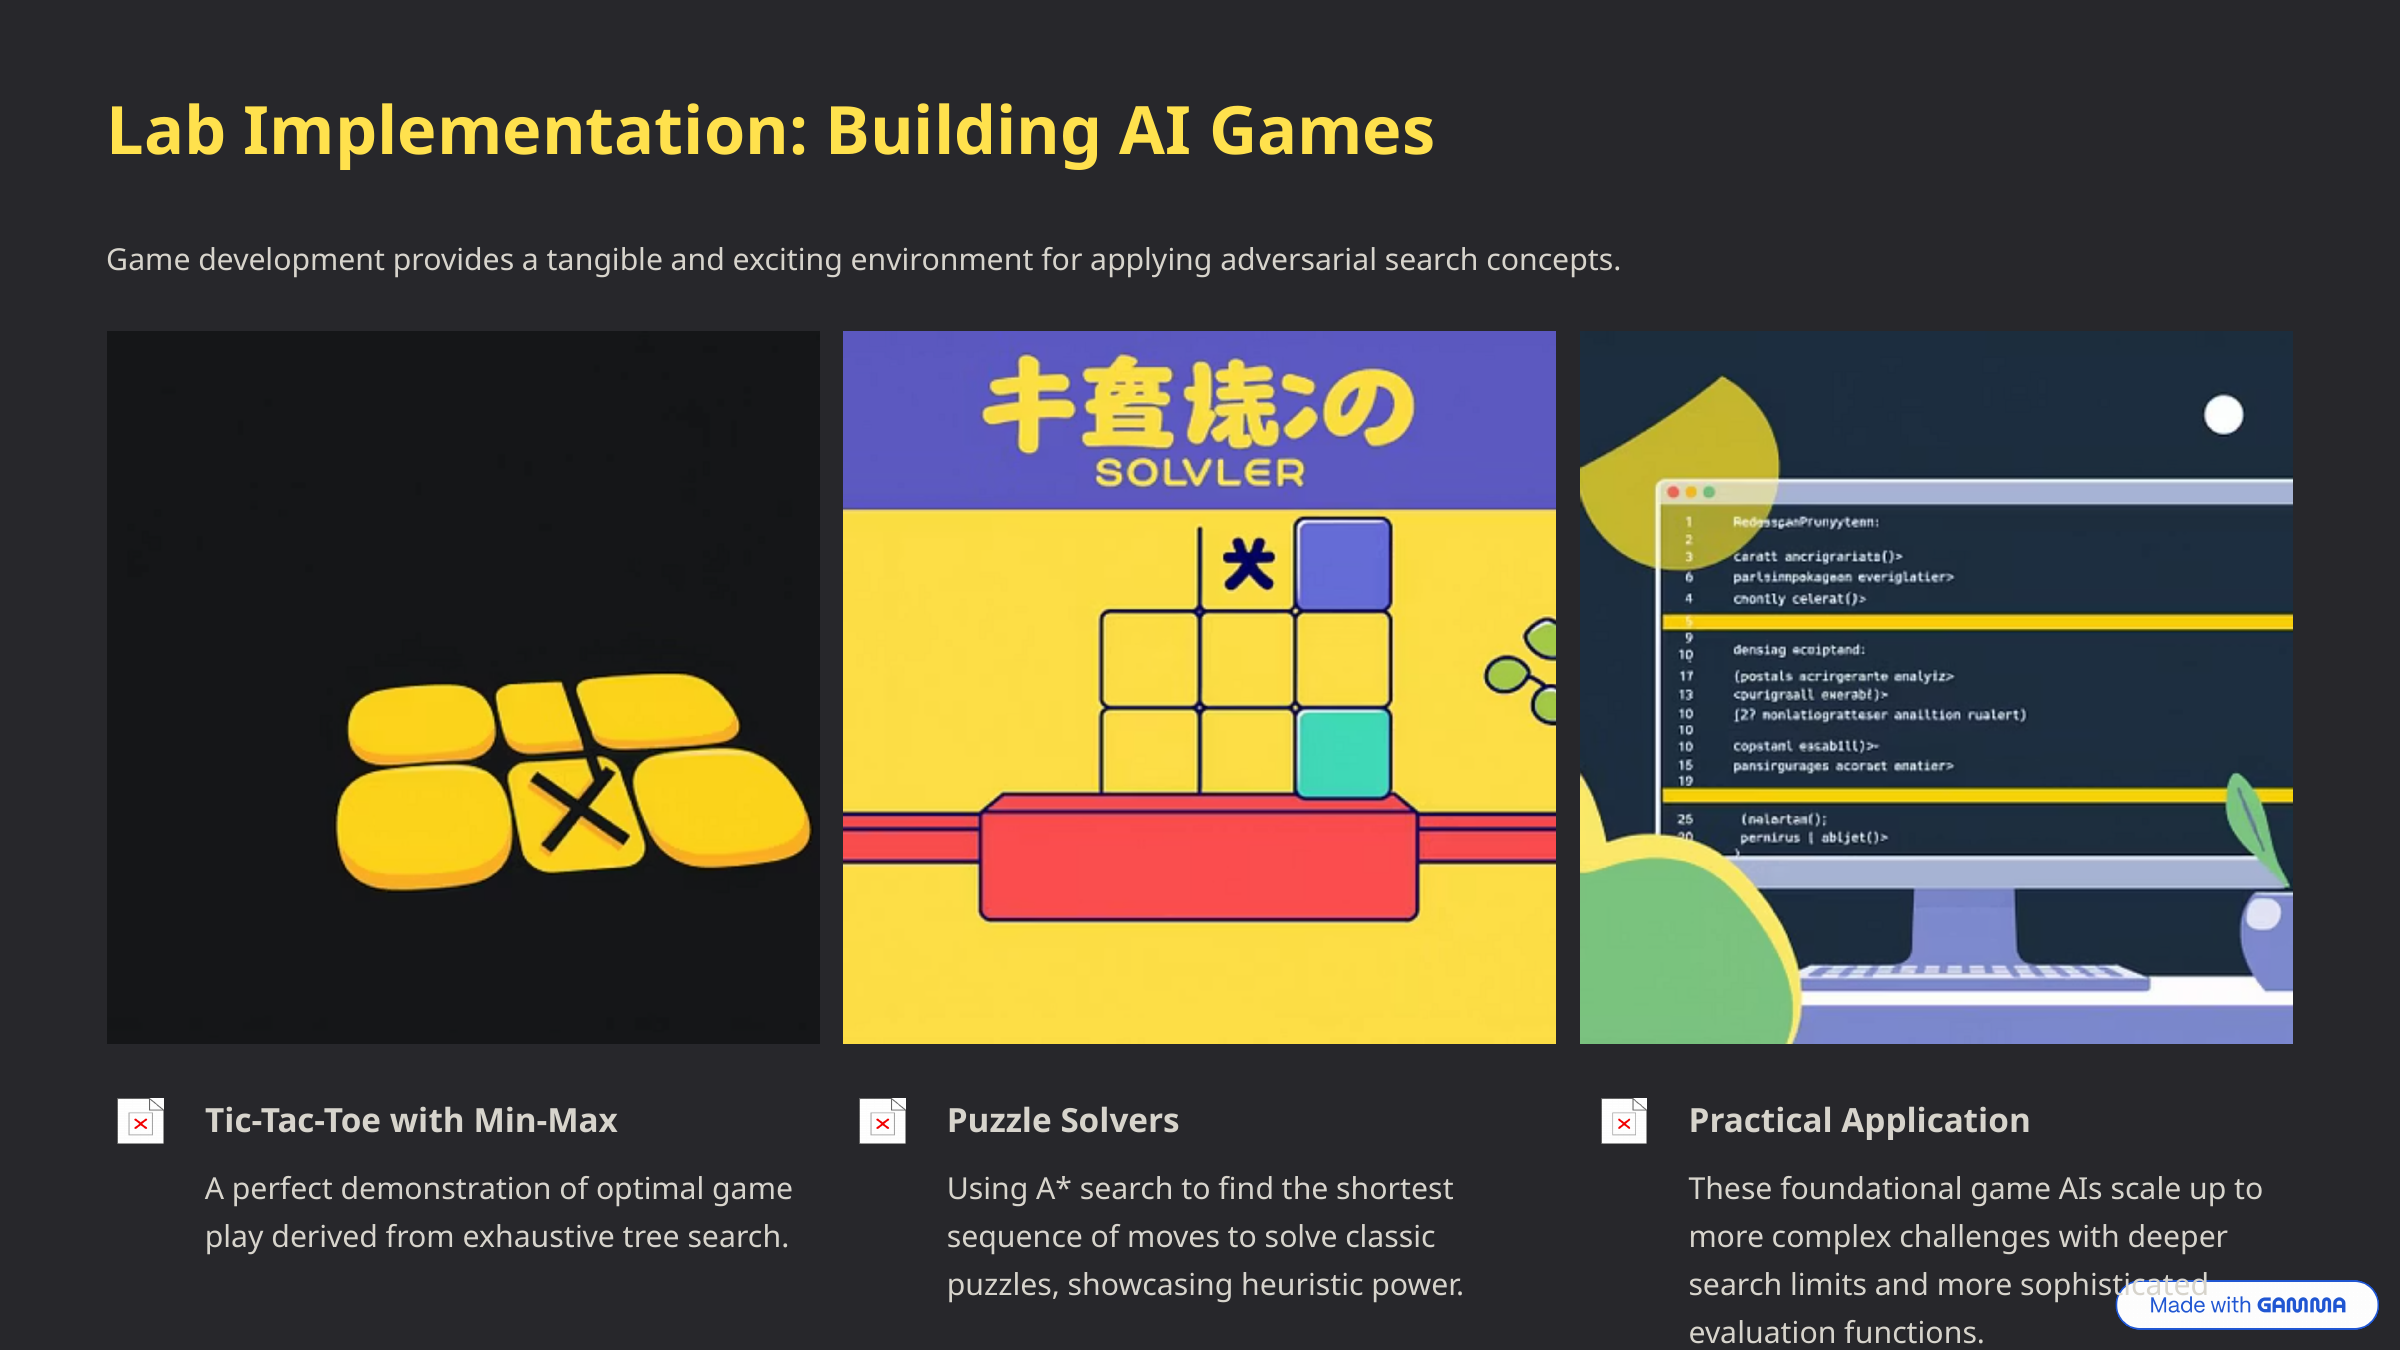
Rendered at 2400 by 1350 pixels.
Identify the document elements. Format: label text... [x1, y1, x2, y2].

picture [1601, 1098, 1647, 1144]
text_box These foundational game AIs scale up to more complex challenges with deeper search limits and more sophisticated evaluation functions. [1688, 1157, 2294, 1350]
text_box Using A* search to find the shortest sequence of moves to solve classic puzzles, showcasing heuristic power. [946, 1157, 1552, 1304]
text_box Game development provides a tangible and exciting environment for applying adversarial search concepts. [106, 228, 2294, 278]
text_box Practical Application [1688, 1097, 2059, 1140]
picture [107, 331, 820, 1044]
text_box Lab Implementation: Building AI Games [106, 83, 1488, 168]
text_box Puzzle Solvers [946, 1097, 1285, 1140]
text_box Tic-Tac-Toe with Min-Max [205, 1097, 644, 1140]
text_box A perfect demonstration of optimal game play derived from exhaustive tree search. [205, 1157, 811, 1255]
picture [1580, 331, 2293, 1044]
picture [859, 1098, 906, 1144]
picture [2294, 1271, 2389, 1339]
picture [117, 1098, 164, 1144]
picture [843, 331, 1556, 1044]
